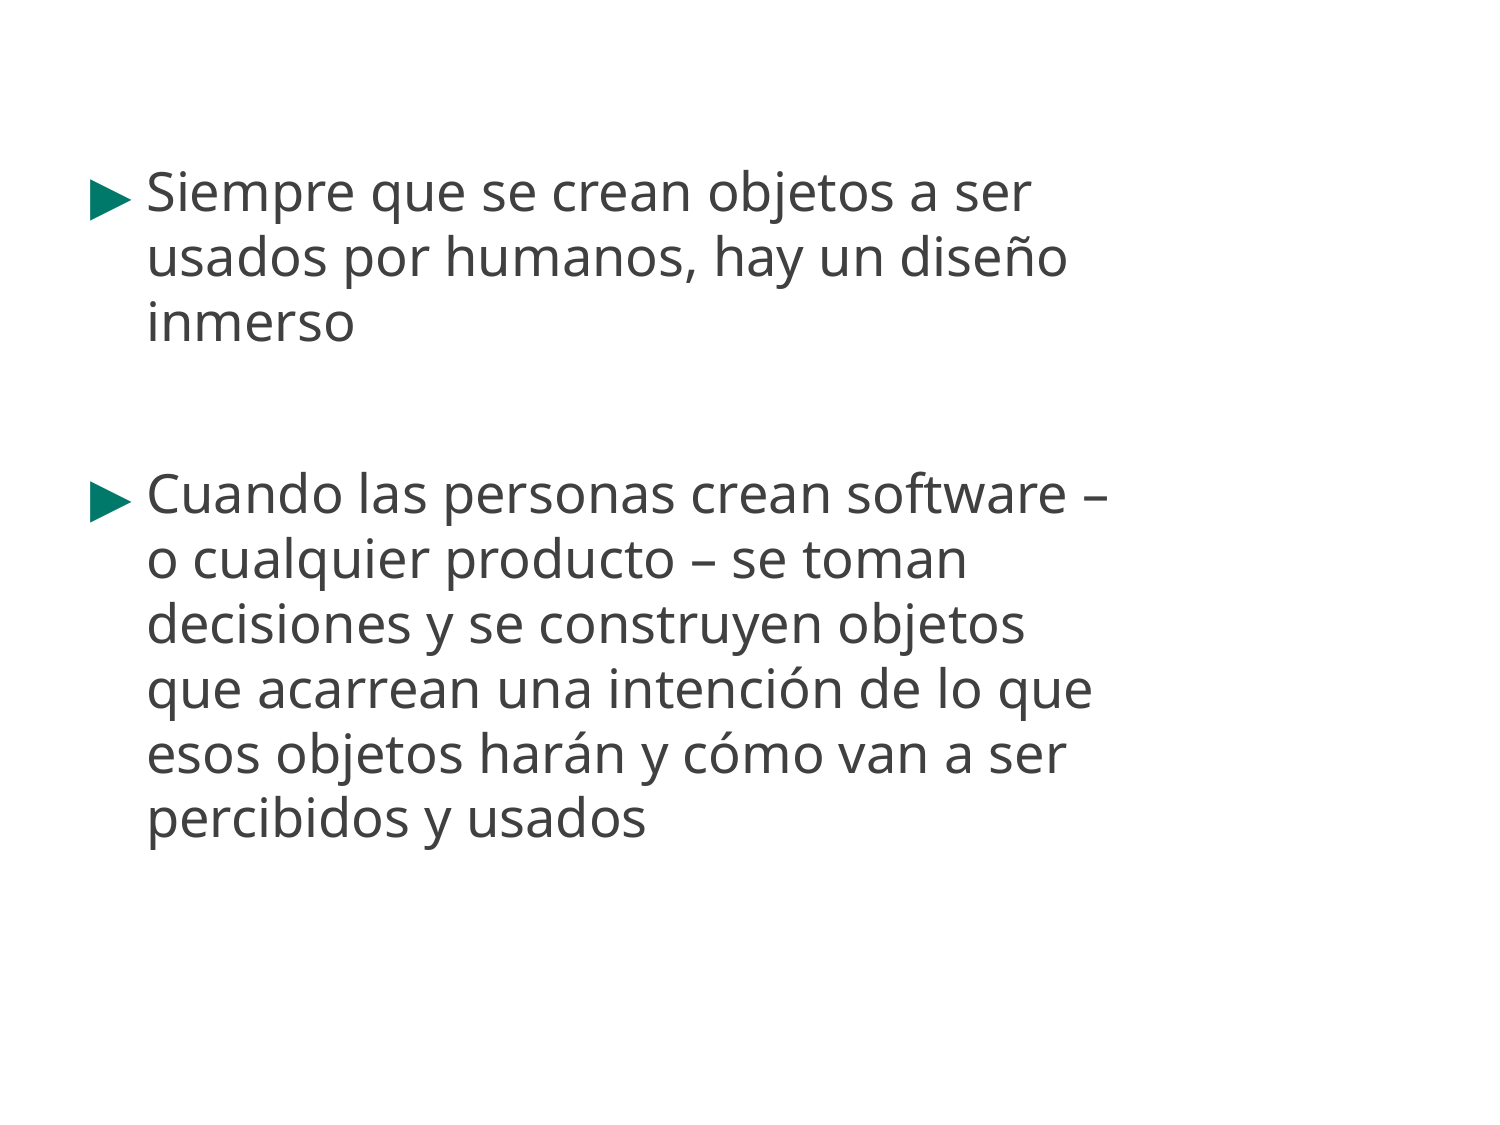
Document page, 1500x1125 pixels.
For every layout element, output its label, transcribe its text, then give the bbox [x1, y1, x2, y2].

list Siempre que se crean objetos a ser usados por humanos, hay un diseño inmerso Cuando las personas crean software – o cualquier producto – se toman decisiones y se construyen objetos que acarrean una intención de lo que esos objetos harán y cómo van a ser percibidos y usados [75, 149, 1138, 875]
